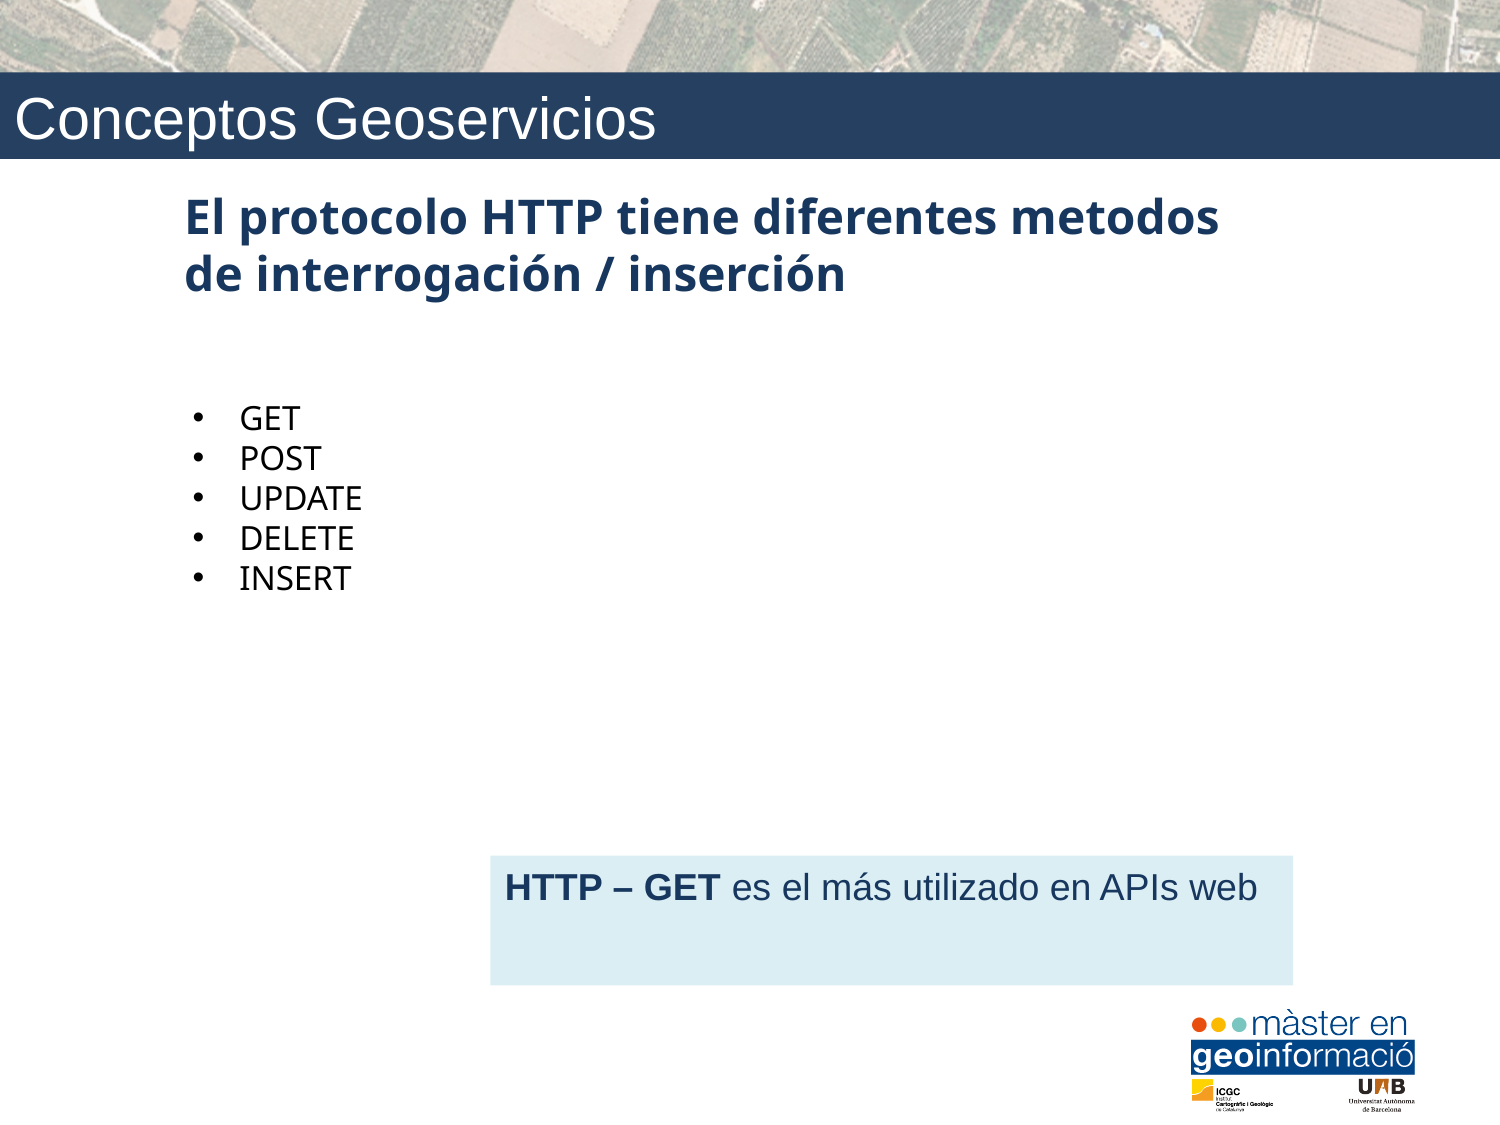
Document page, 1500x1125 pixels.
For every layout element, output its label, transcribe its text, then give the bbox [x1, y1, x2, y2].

picture [0, 0, 1500, 72]
picture [1191, 1004, 1425, 1112]
text_box Conceptos Geoservicios [0, 72, 1500, 159]
text_box GET POST UPDATE DELETE INSERT [177, 389, 491, 582]
text_box El protocolo HTTP tiene diferentes metodos de interrogación / inserción [184, 216, 1248, 268]
text_box HTTP – GET es el más utilizado en APIs web [490, 855, 1294, 986]
